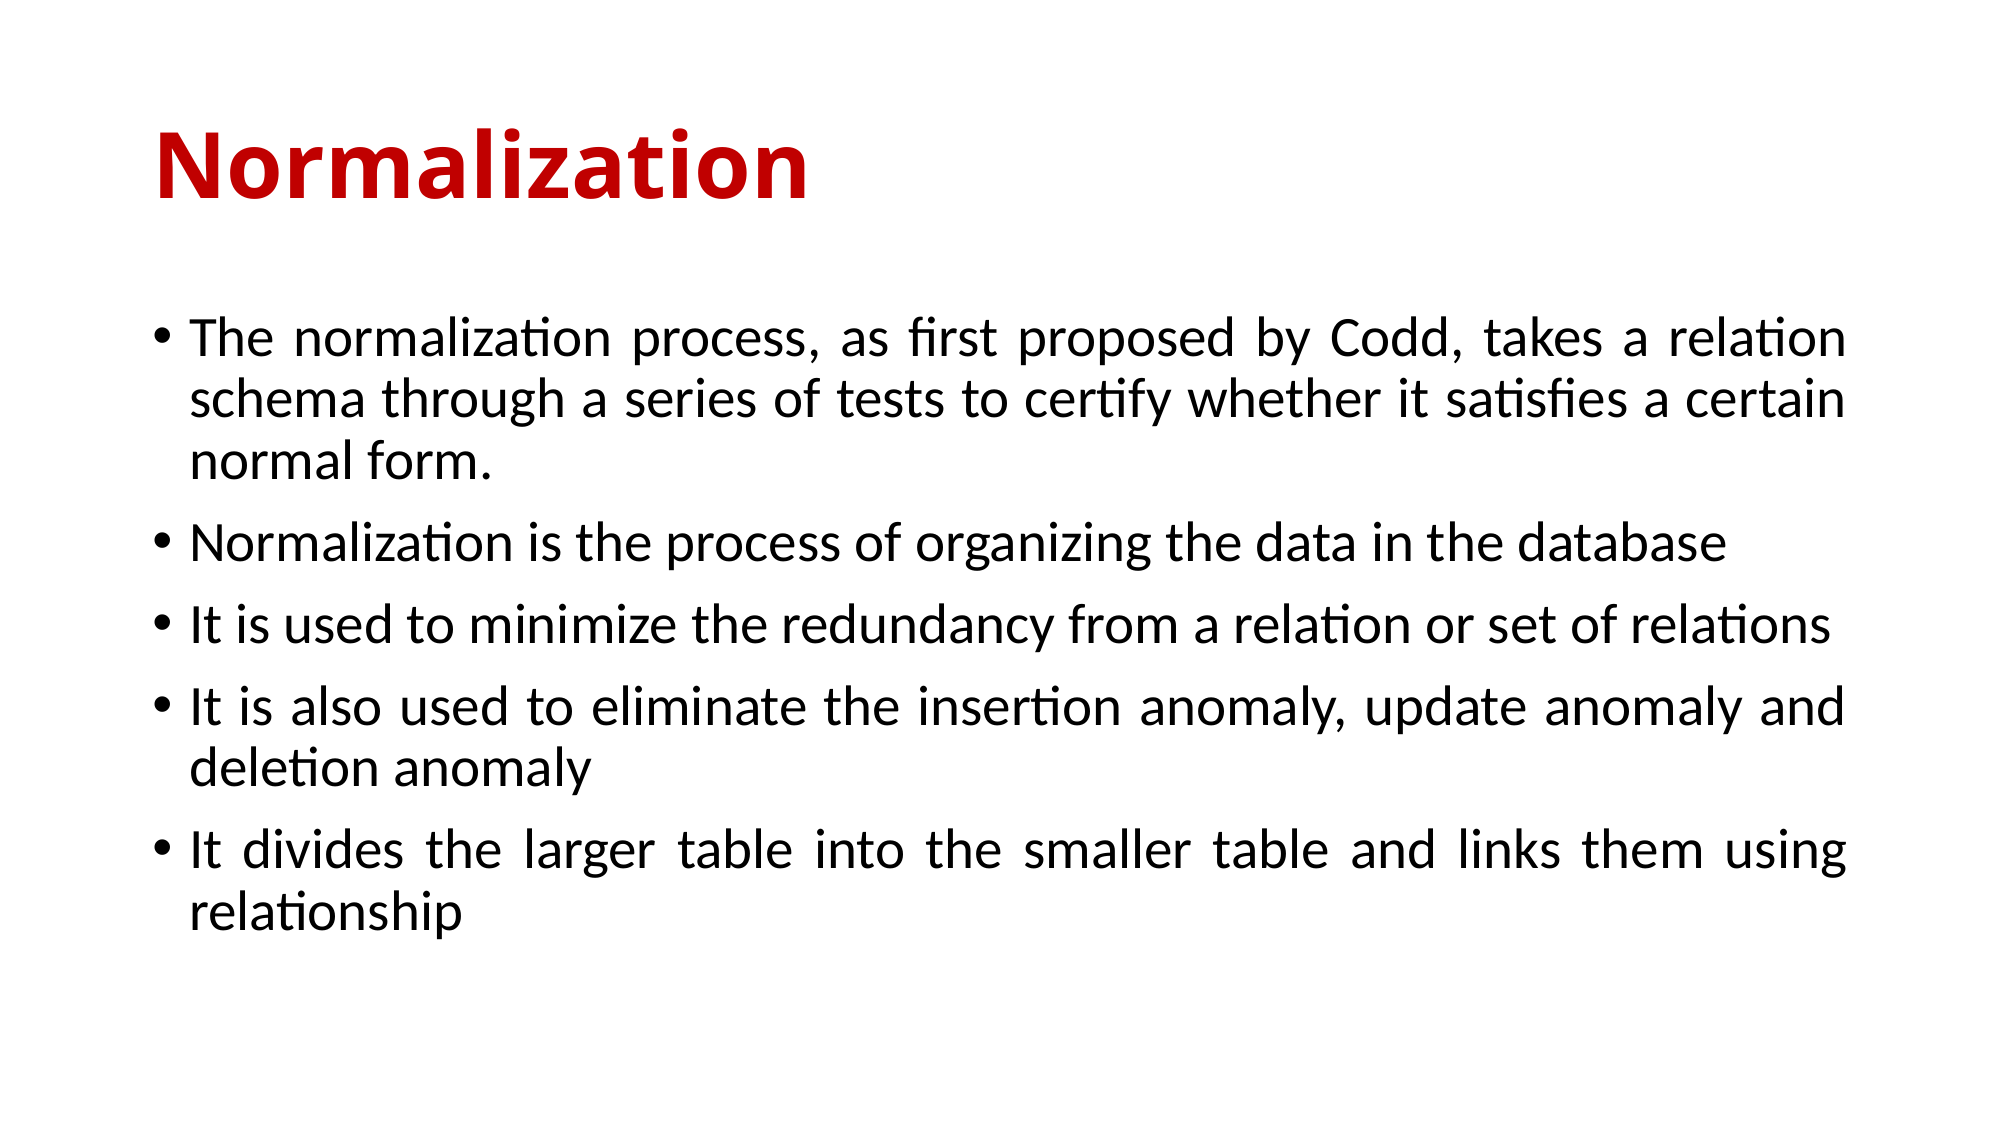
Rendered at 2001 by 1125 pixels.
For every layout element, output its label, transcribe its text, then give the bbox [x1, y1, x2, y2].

title Normalization [137, 59, 1863, 278]
list The normalization process, as first proposed by Codd, takes a relation schema through a series of tests to certify whether it satisfies a certain normal form. Normalization is the process of organizing the data in the database It is used to minimize the redundancy from a relation or set of relations It is also used to eliminate the insertion anomaly, update anomaly and deletion anomaly It divides the larger table into the smaller table and links them using relationship [137, 299, 1863, 1014]
